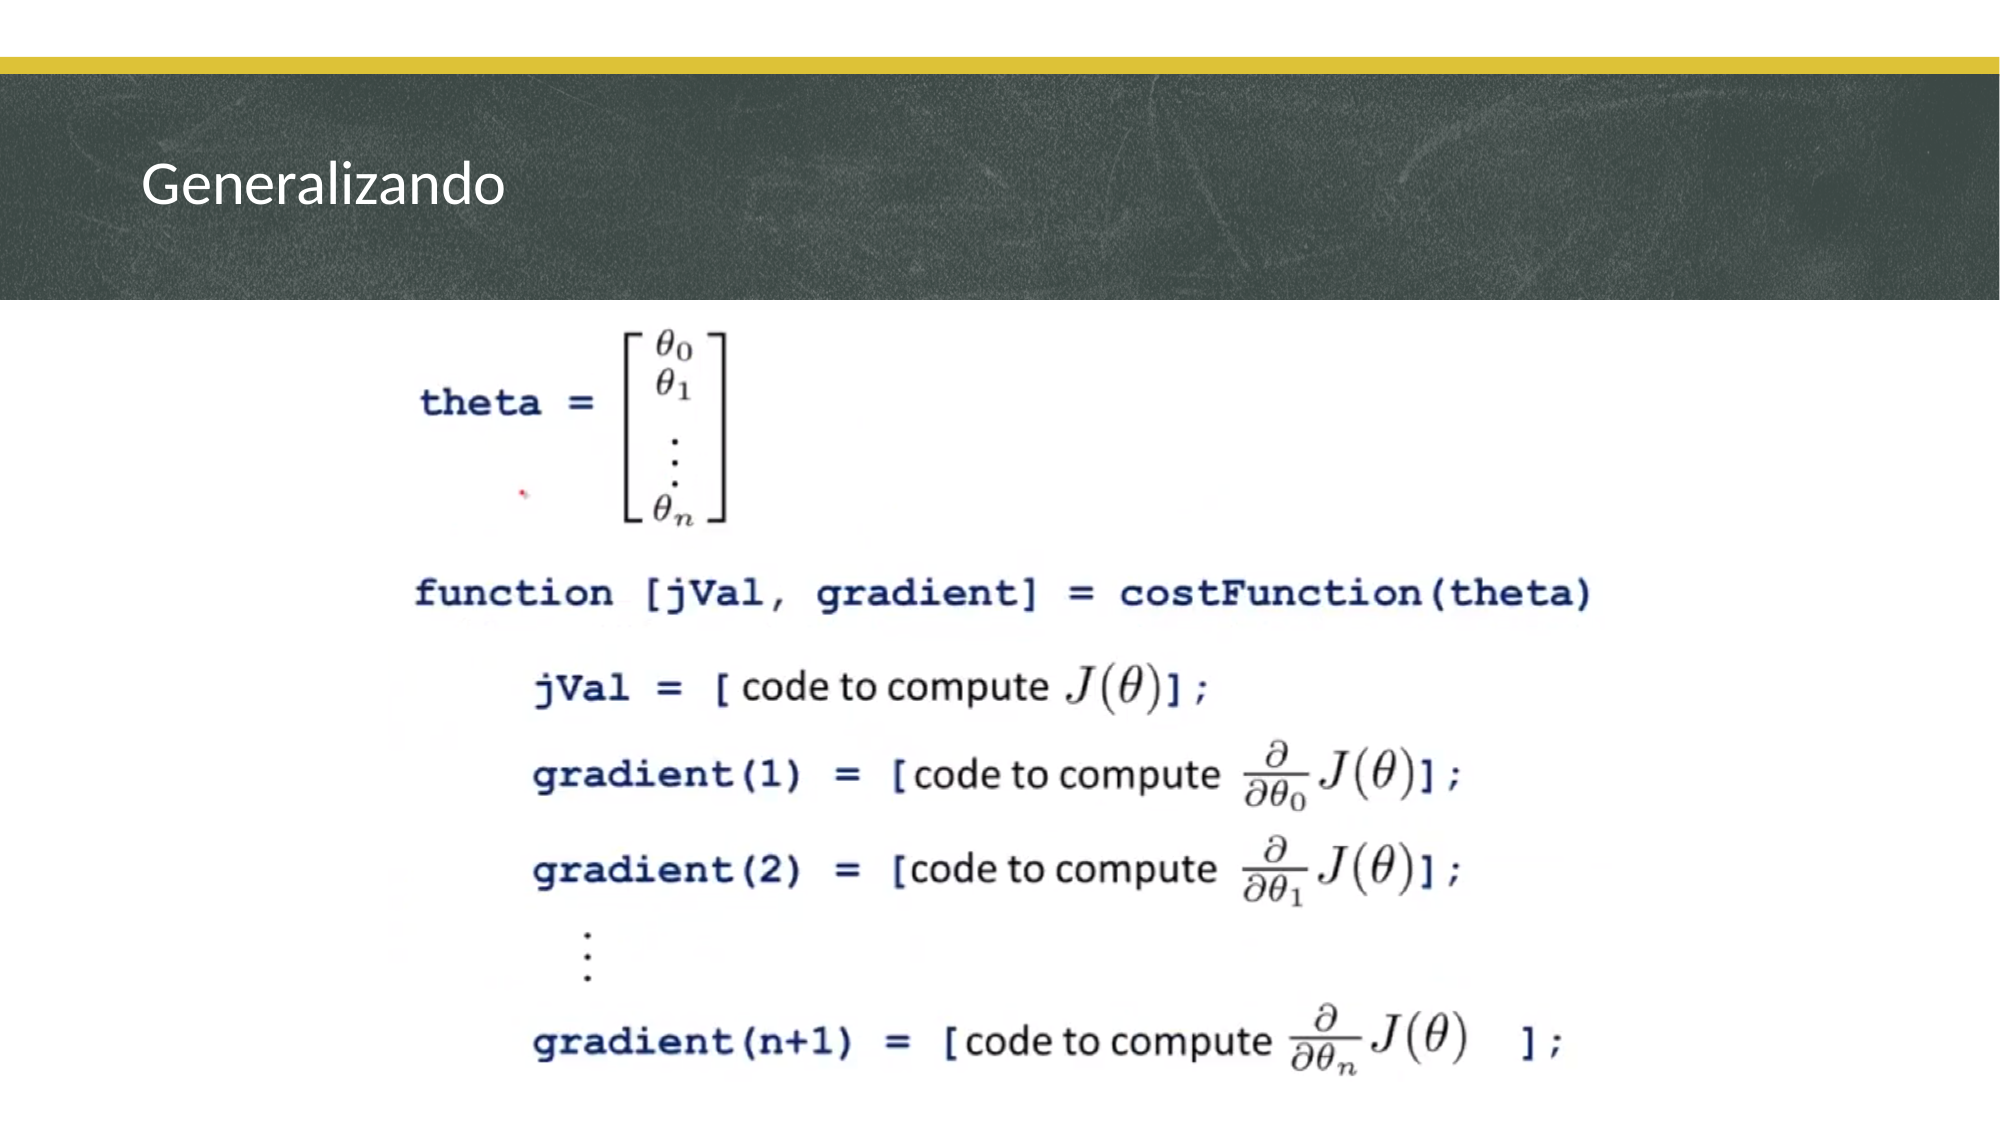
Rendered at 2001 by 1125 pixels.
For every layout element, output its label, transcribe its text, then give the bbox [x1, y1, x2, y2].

title Generalizando [126, 71, 1892, 296]
picture [0, 74, 2000, 300]
picture [388, 314, 1612, 1082]
